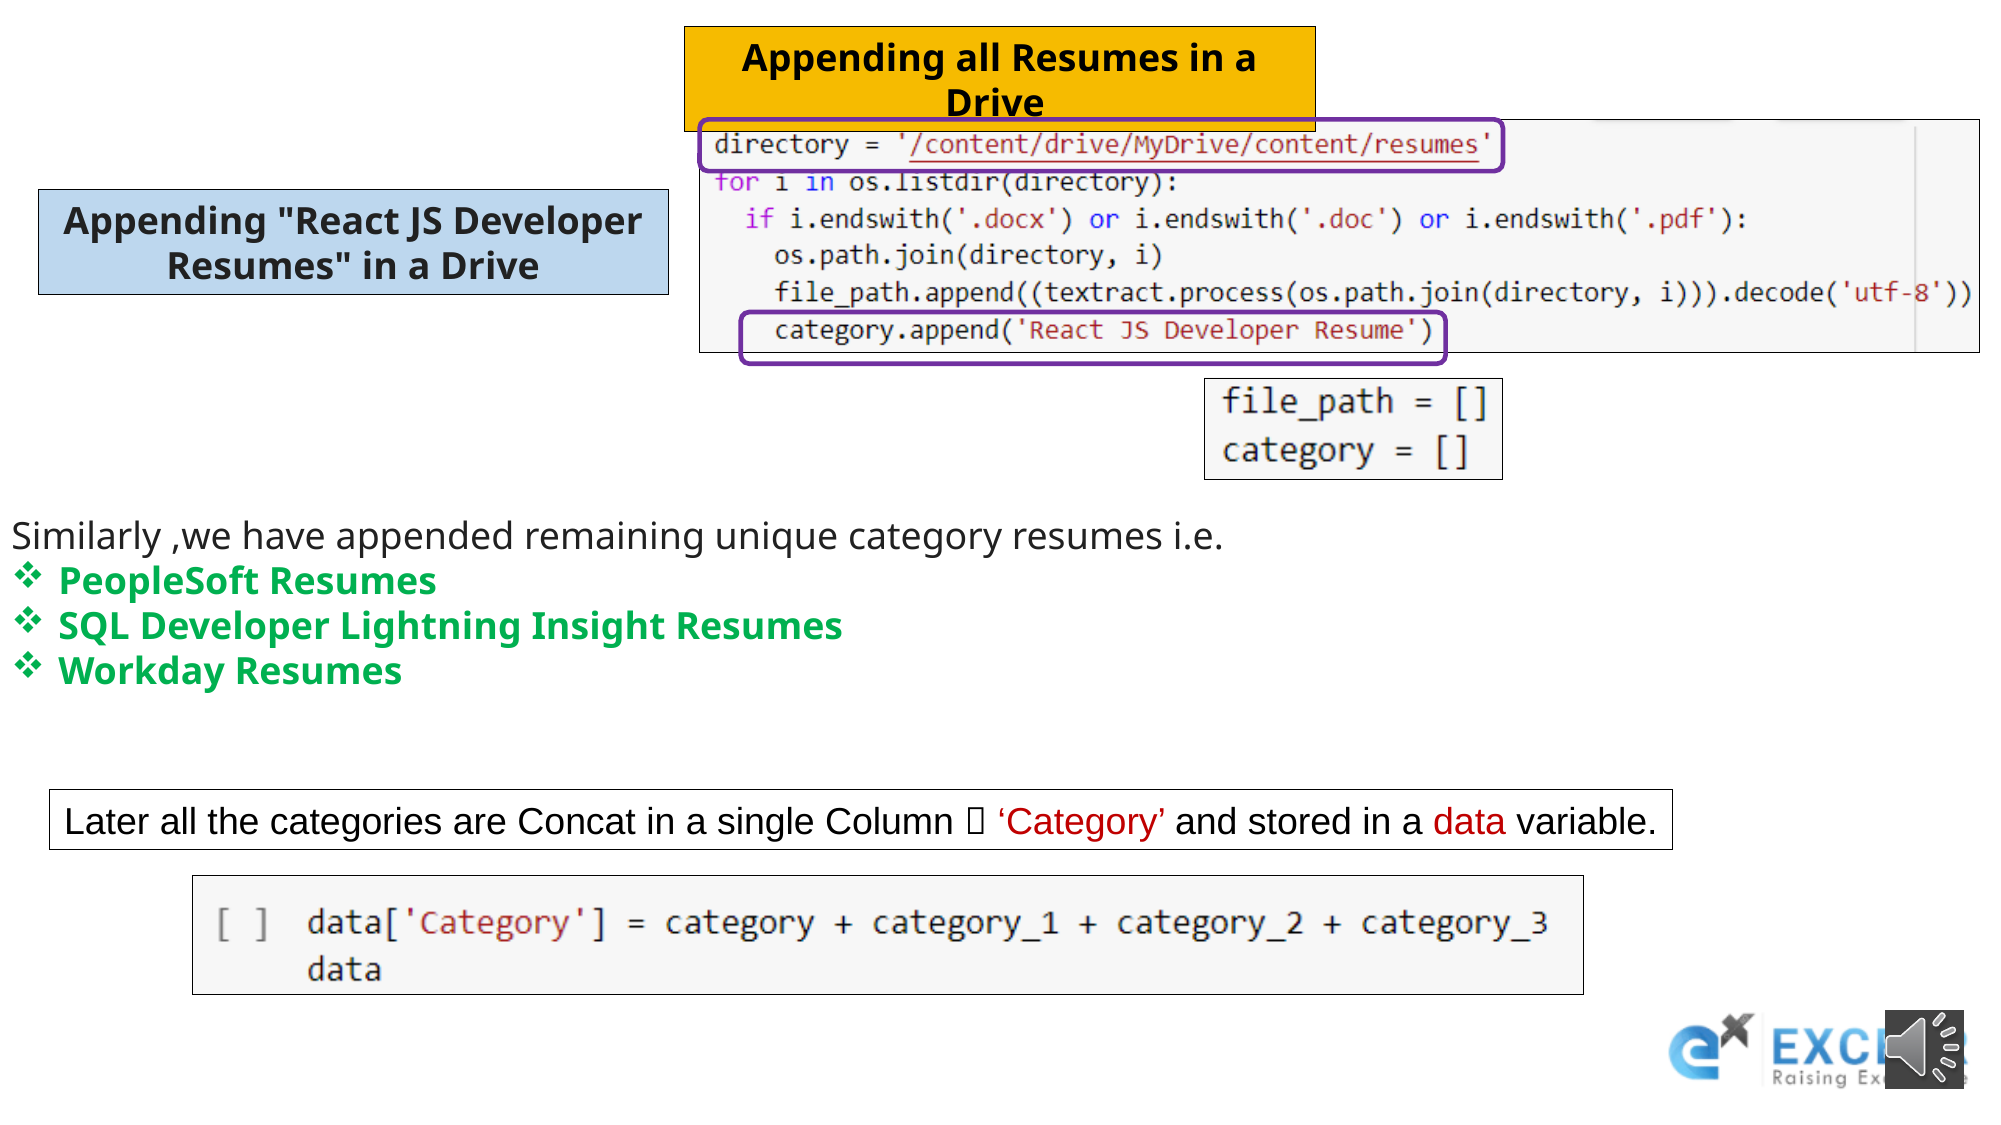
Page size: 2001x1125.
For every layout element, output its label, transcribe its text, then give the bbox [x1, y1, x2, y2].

text_box Appending all Resumes in a Drive [684, 26, 1316, 132]
text_box Similarly ,we have appended remaining unique category resumes i.e. PeopleSoft Resumes SQL Developer Lightning Insight Resumes Workday Resumes [0, 504, 1250, 700]
text_box [739, 353, 1447, 365]
text_box Later all the categories are Concat in a single Column  ‘Category’ and stored in a data variable. [49, 789, 1673, 850]
picture [192, 875, 1584, 995]
text_box Appending "React JS Developer Resumes" in a Drive [38, 189, 669, 295]
picture [699, 119, 1980, 353]
picture [1634, 979, 2000, 1125]
picture [1203, 377, 1503, 480]
